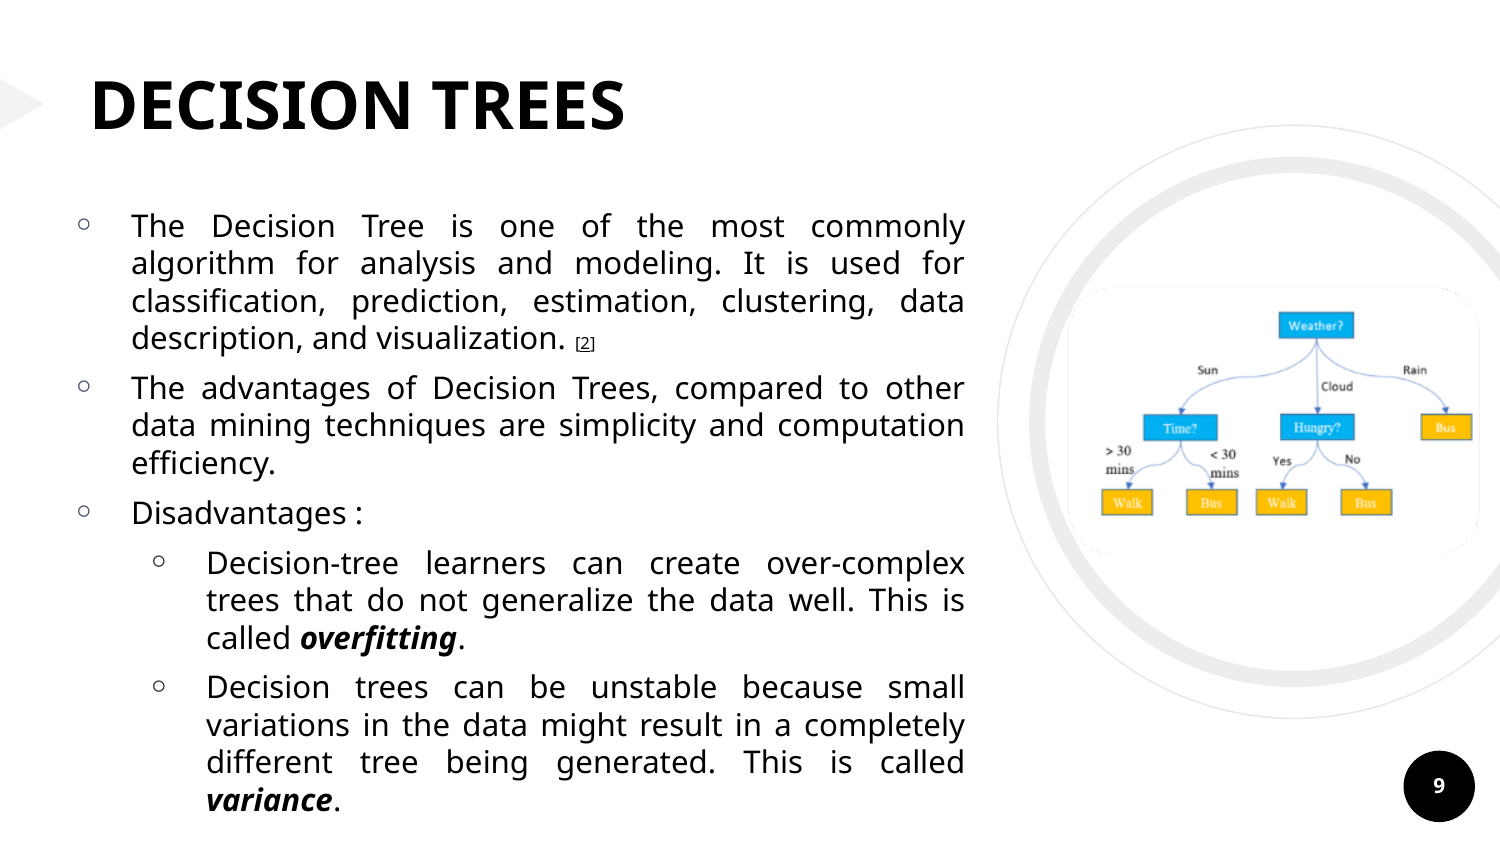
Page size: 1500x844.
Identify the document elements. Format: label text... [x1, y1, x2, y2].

slide_number 9 [1403, 750, 1475, 823]
list The Decision Tree is one of the most commonly algorithm for analysis and modeling. It is used for classification, prediction, estimation, clustering, data description, and visualization. [2] The advantages of Decision Trees, compared to other data mining techniques are simplicity and computation efficiency. Disadvantages : Decision-tree learners can create over-complex trees that do not generalize the data well. This is called overfitting. Decision trees can be unstable because small variations in the data might result in a completely different tree being generated. This is called variance. [41, 190, 982, 751]
title DECISION TREES [74, 48, 1067, 157]
picture [851, 172, 1500, 671]
